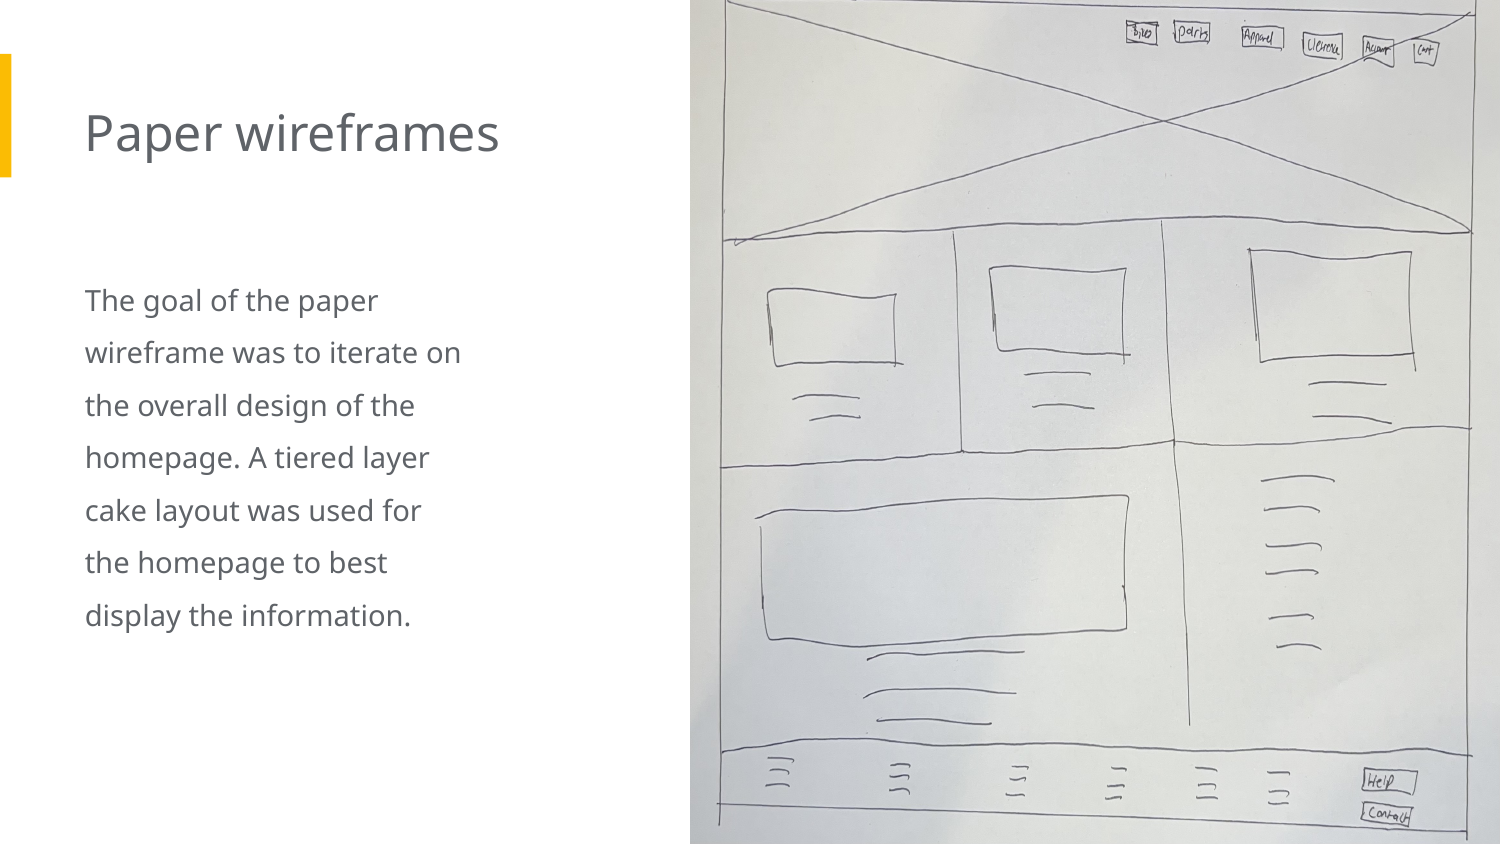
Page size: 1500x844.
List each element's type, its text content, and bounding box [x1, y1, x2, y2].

picture [690, 0, 1500, 844]
text_box Paper wireframes [84, 85, 685, 176]
text_box The goal of the paper wireframe was to iterate on the overall design of the homepage. A tiered layer cake layout was used for the homepage to best display the information. [84, 249, 483, 647]
